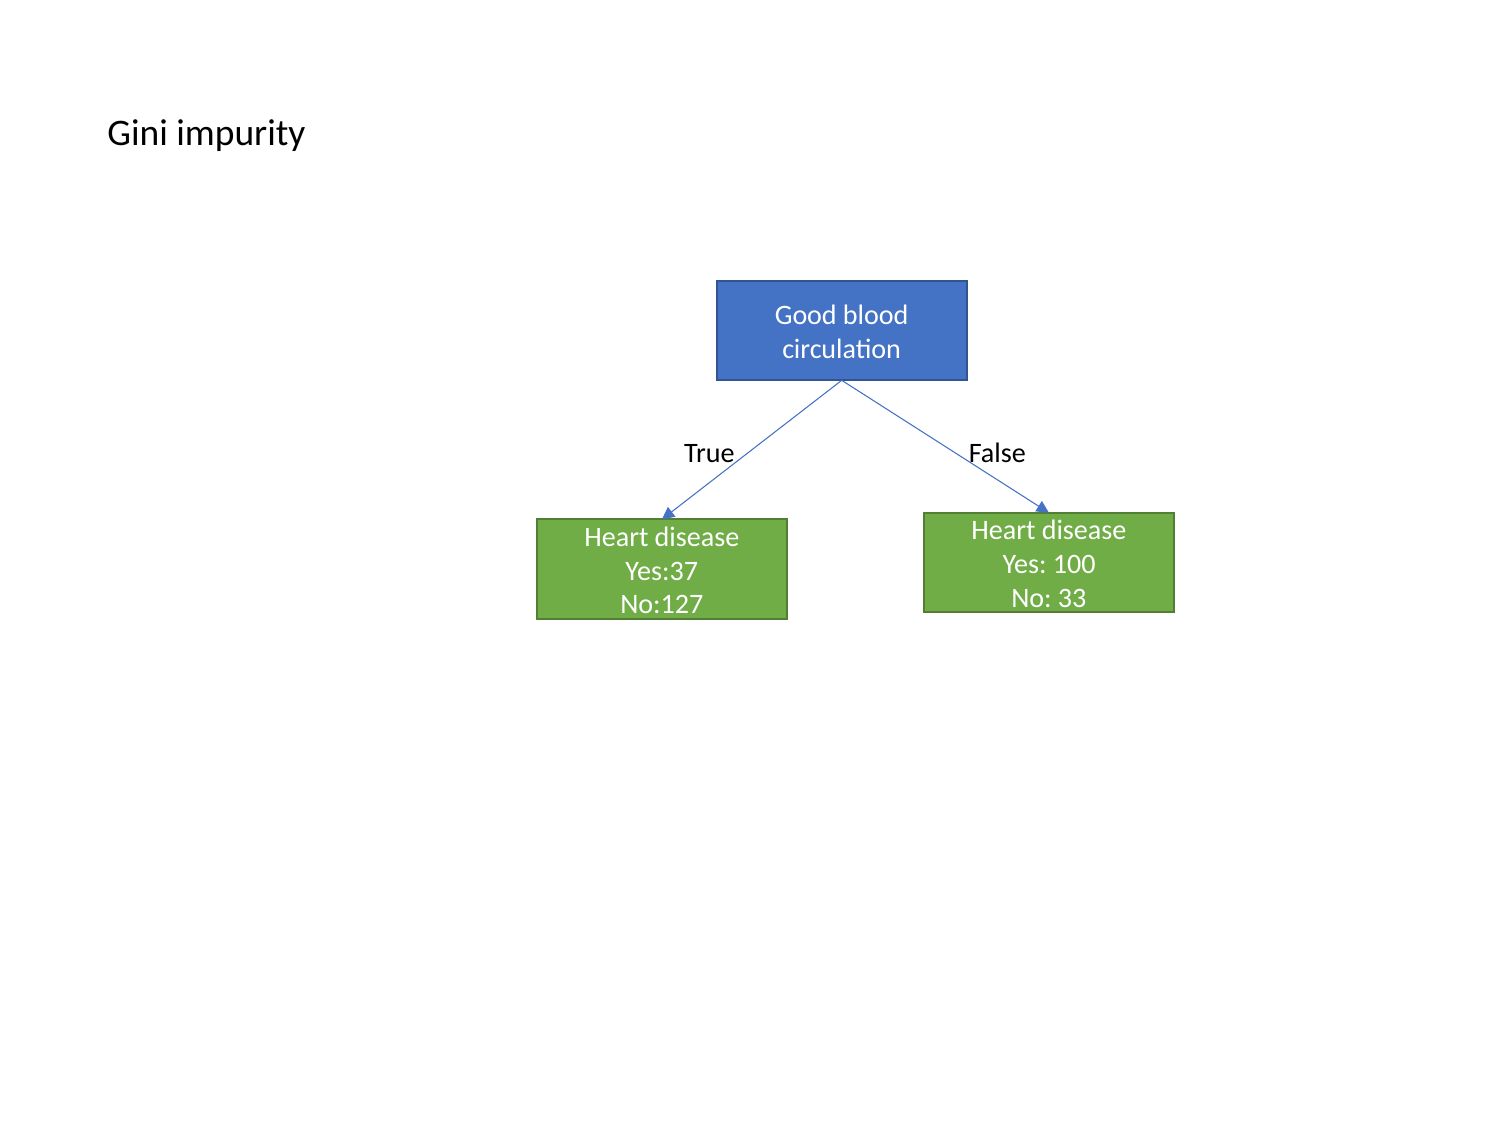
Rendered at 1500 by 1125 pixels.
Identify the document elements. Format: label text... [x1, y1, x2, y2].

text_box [841, 380, 1050, 513]
text_box Good blood circulation [716, 280, 968, 380]
text_box Gini impurity [92, 100, 844, 161]
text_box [661, 380, 842, 520]
text_box Heart disease Yes: 100 No: 33 [923, 512, 1175, 613]
text_box Heart disease Yes:37 No:127 [536, 518, 788, 620]
